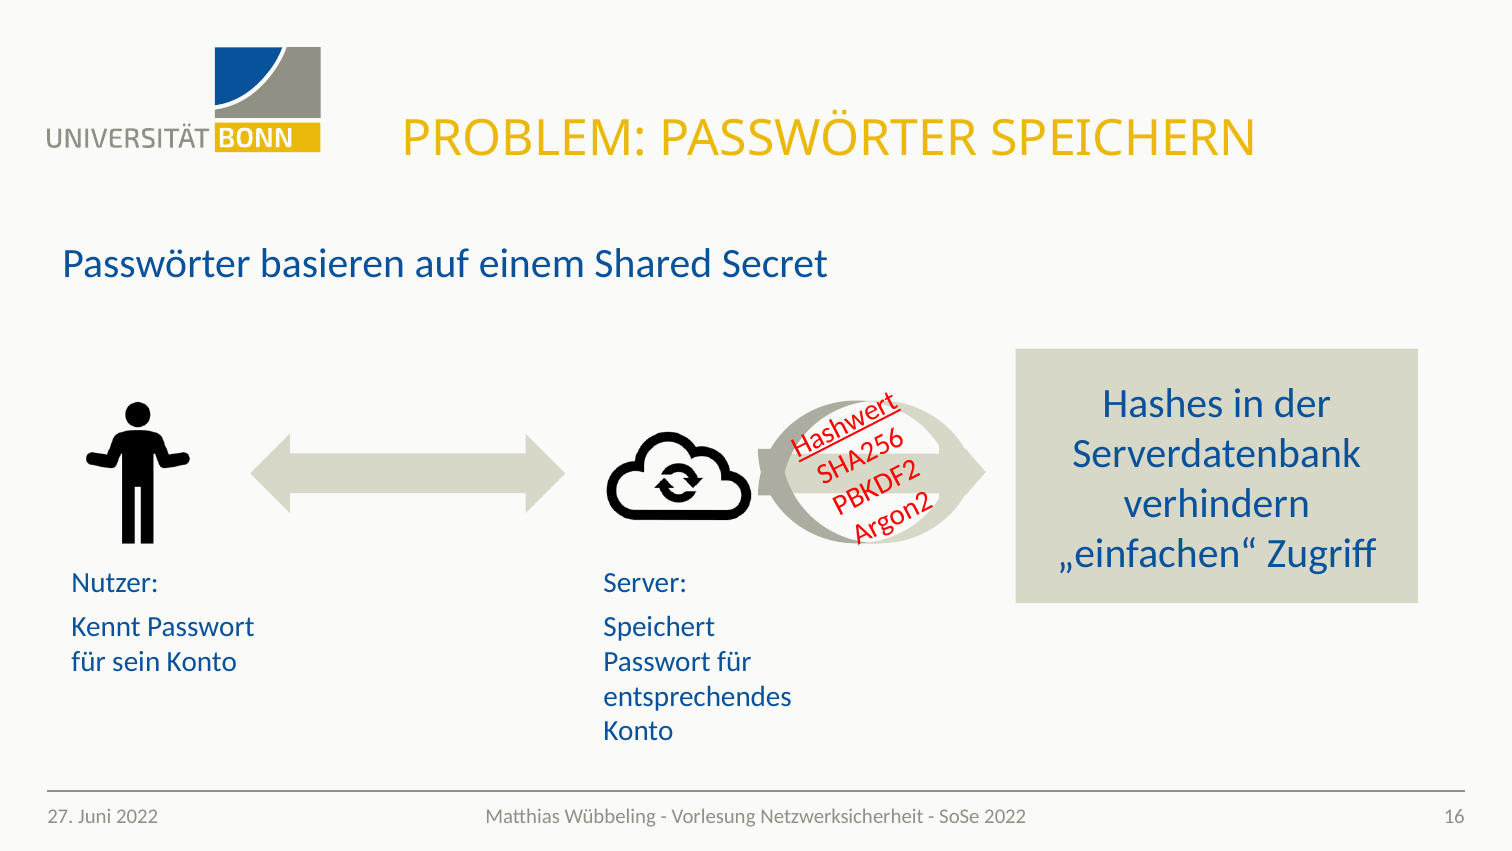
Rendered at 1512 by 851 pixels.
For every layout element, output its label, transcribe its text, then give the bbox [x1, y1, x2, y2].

text_box [248, 431, 568, 516]
slide_number 16 [1370, 791, 1465, 839]
picture [602, 400, 754, 552]
title Problem: Passwörter speichern [401, 59, 1465, 166]
footer Matthias Wübbeling - Vorlesung Netzwerksicherheit - SoSe 2022 [342, 791, 1170, 839]
text_box [873, 498, 966, 546]
picture [62, 397, 213, 548]
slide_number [47, 791, 189, 839]
text_box Server: Speichert Passwort für entsprechendes Konto [603, 563, 809, 747]
text_box [776, 398, 850, 436]
text_box Passwörter basieren auf einem Shared Secret [62, 235, 1115, 286]
text_box Hashes in der Serverdatenbank verhindern „einfachen“ Zugriff [1014, 347, 1420, 605]
text_box Hashwert SHA256 PBKDF2 Argon2 [757, 354, 1002, 585]
text_box Nutzer: Kennt Passwort für sein Konto [71, 563, 277, 677]
